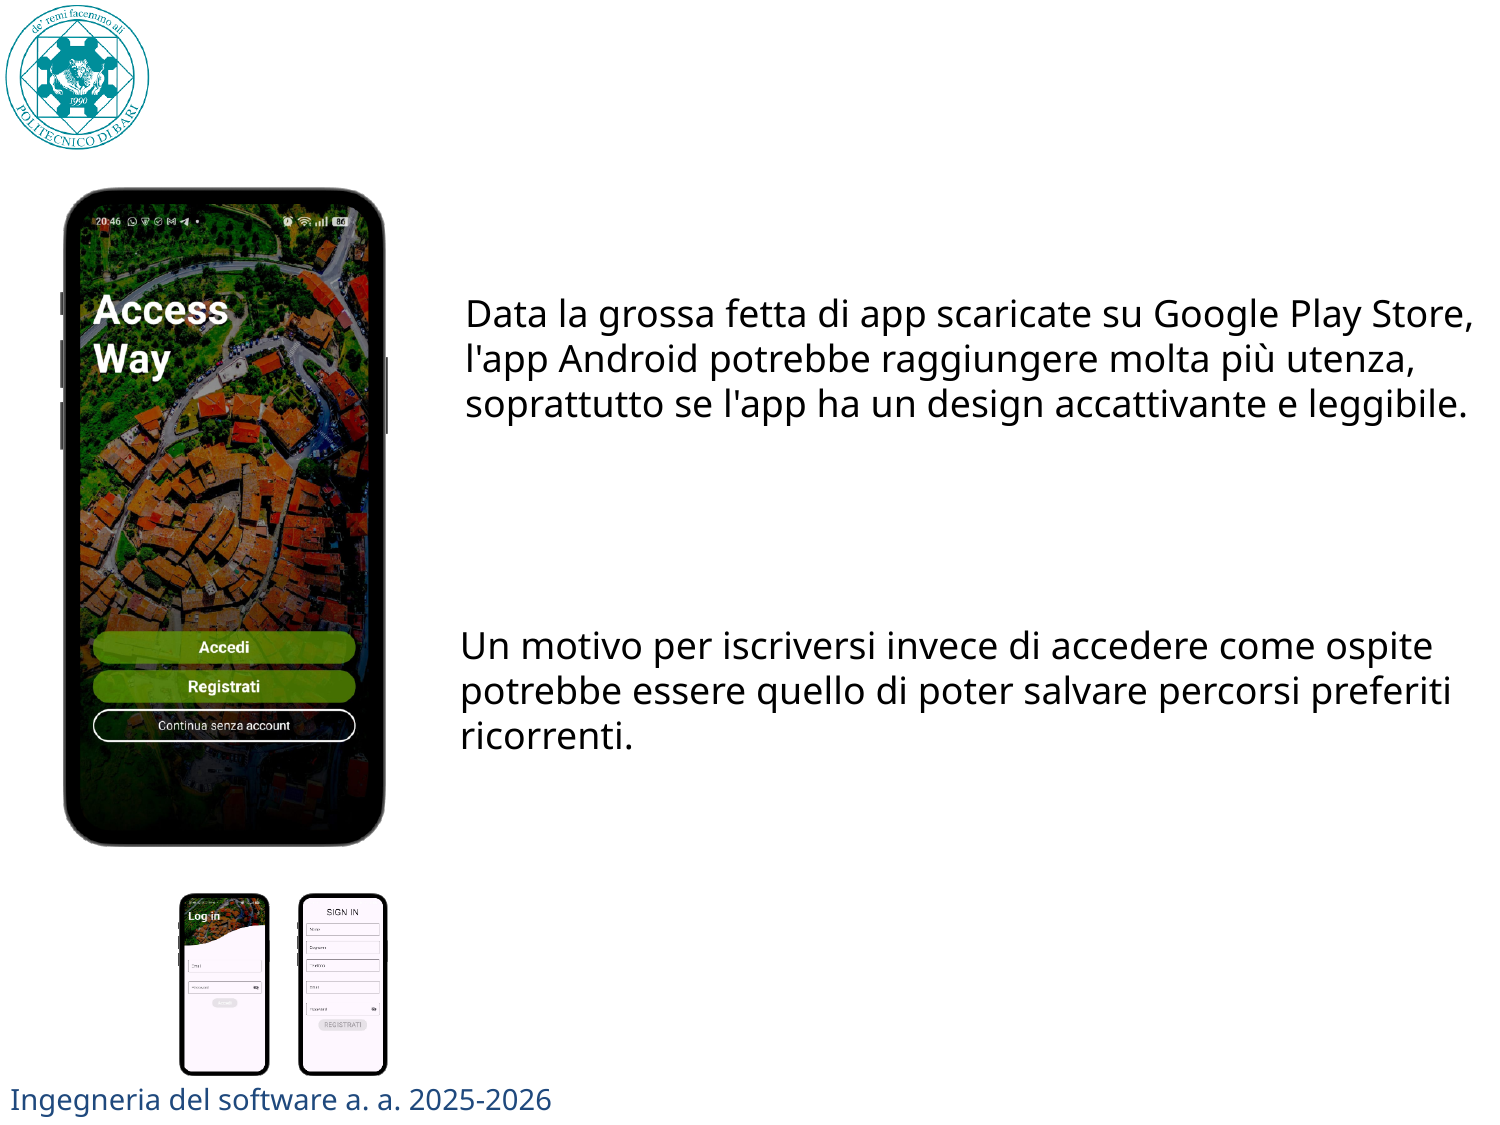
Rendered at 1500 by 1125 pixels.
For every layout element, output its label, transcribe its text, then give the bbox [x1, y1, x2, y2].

picture [60, 186, 389, 847]
picture [178, 892, 270, 1076]
text_box Un motivo per iscriversi invece di accedere come ospite potrebbe essere quello di poter salvare percorsi preferiti ricorrenti. [445, 614, 1478, 765]
picture [297, 892, 388, 1076]
text_box Ingegneria del software a. a. 2025-2026 [0, 1074, 568, 1124]
picture [0, 0, 154, 154]
text_box Data la grossa fetta di app scaricate su Google Play Store, l'app Android potrebbe raggiungere molta più utenza, soprattutto se l'app ha un design accattivante e leggibile. [450, 282, 1500, 433]
